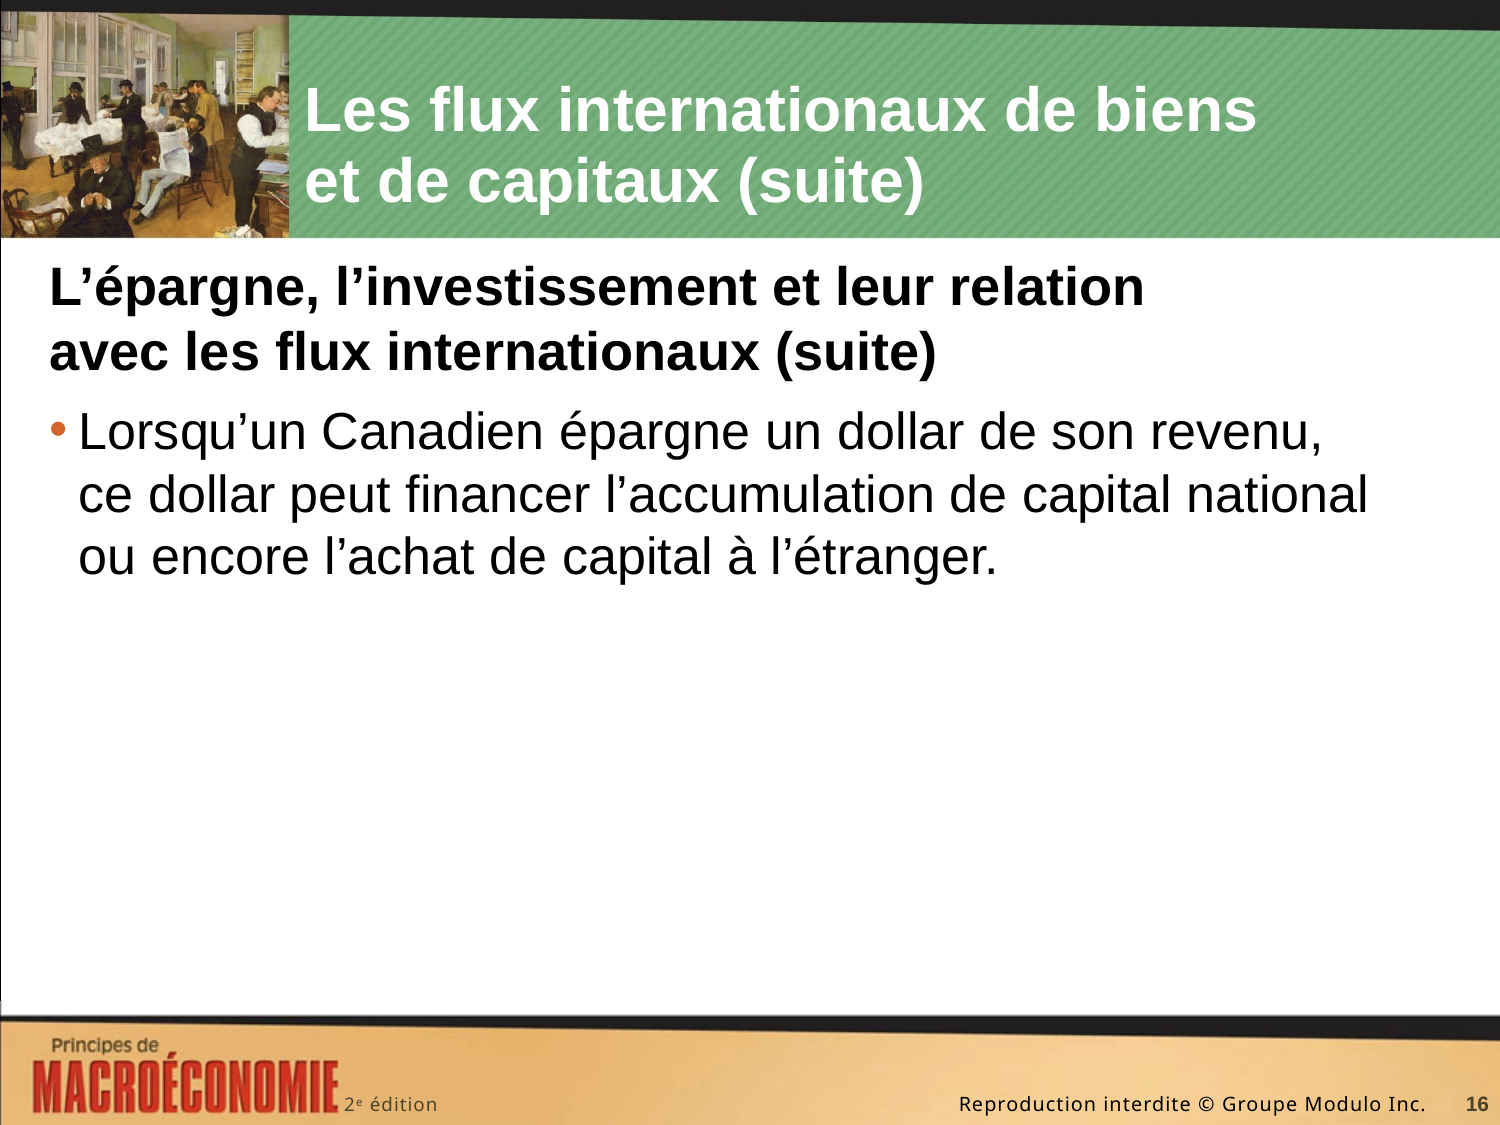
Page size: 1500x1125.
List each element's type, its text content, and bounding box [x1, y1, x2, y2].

title Les flux internationaux de biens et de capitaux (suite) [304, 32, 1431, 223]
picture [0, 0, 1500, 1125]
picture [1412, 1102, 1417, 1110]
slide_number 16 [1417, 1070, 1489, 1125]
list L’épargne, l’investissement et leur relation avec les flux internationaux (suite) Lorsqu’un Canadien épargne un dollar de son revenu, ce dollar peut financer l’accumulation de capital national ou encore l’achat de capital à l’étranger. [4, 243, 1483, 1000]
